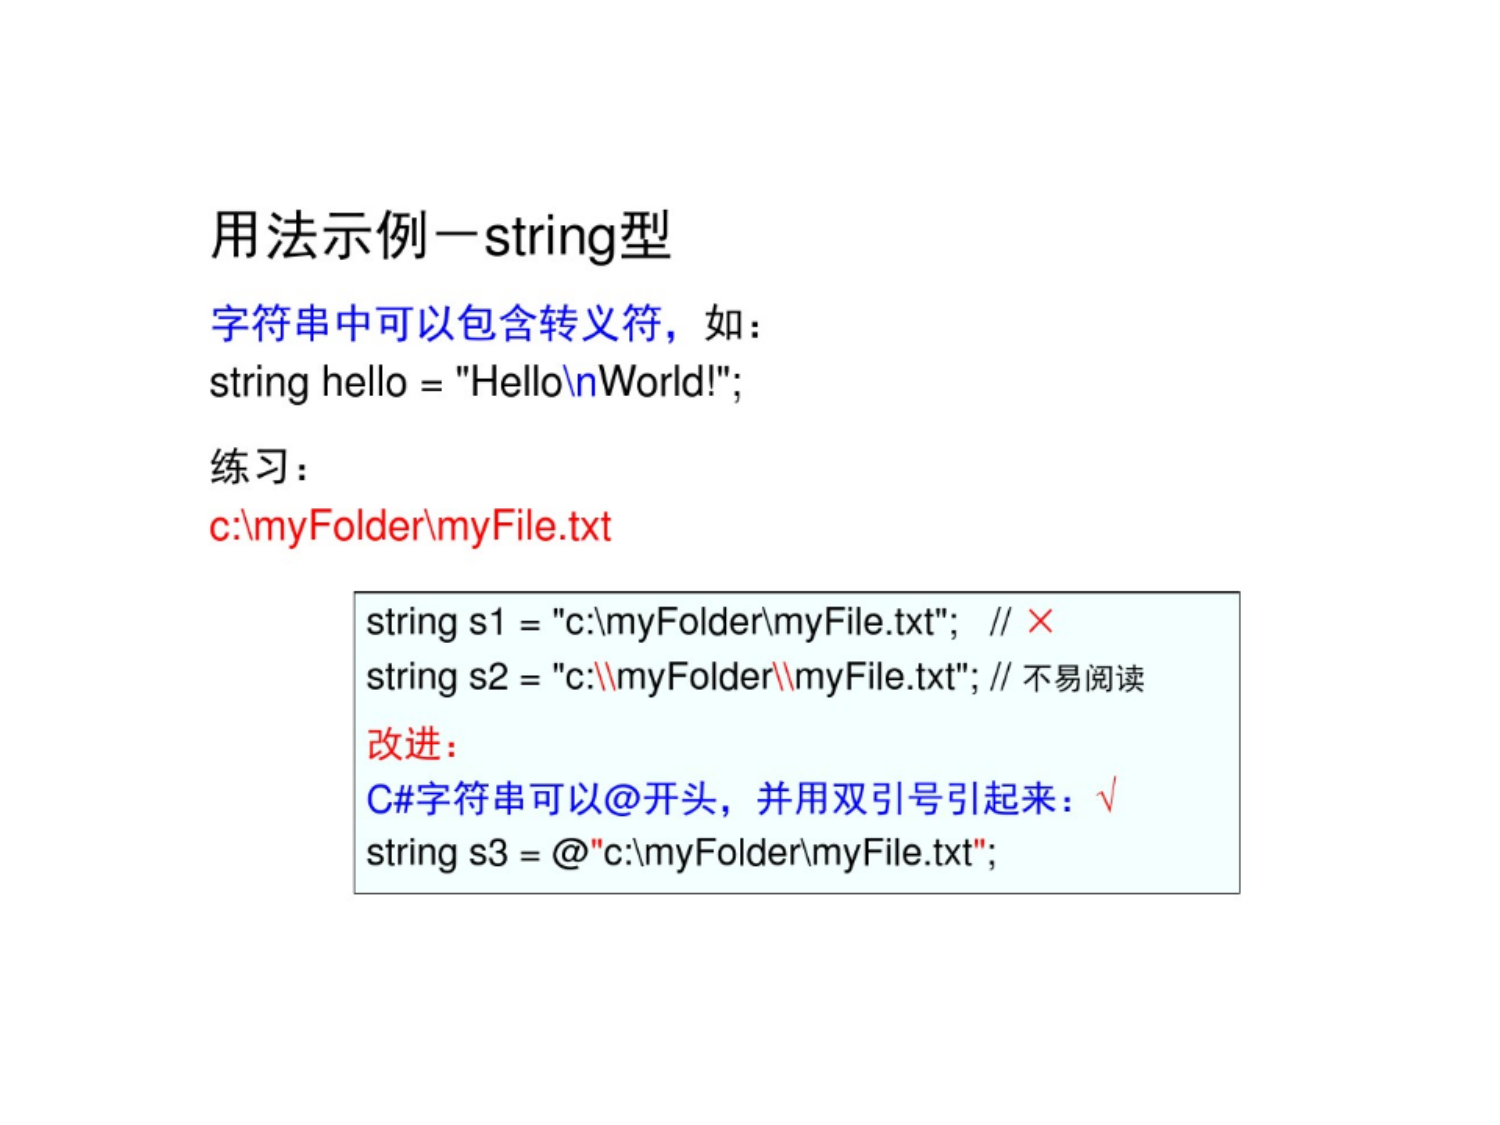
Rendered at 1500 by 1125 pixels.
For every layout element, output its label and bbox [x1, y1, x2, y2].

picture [184, 184, 1316, 941]
